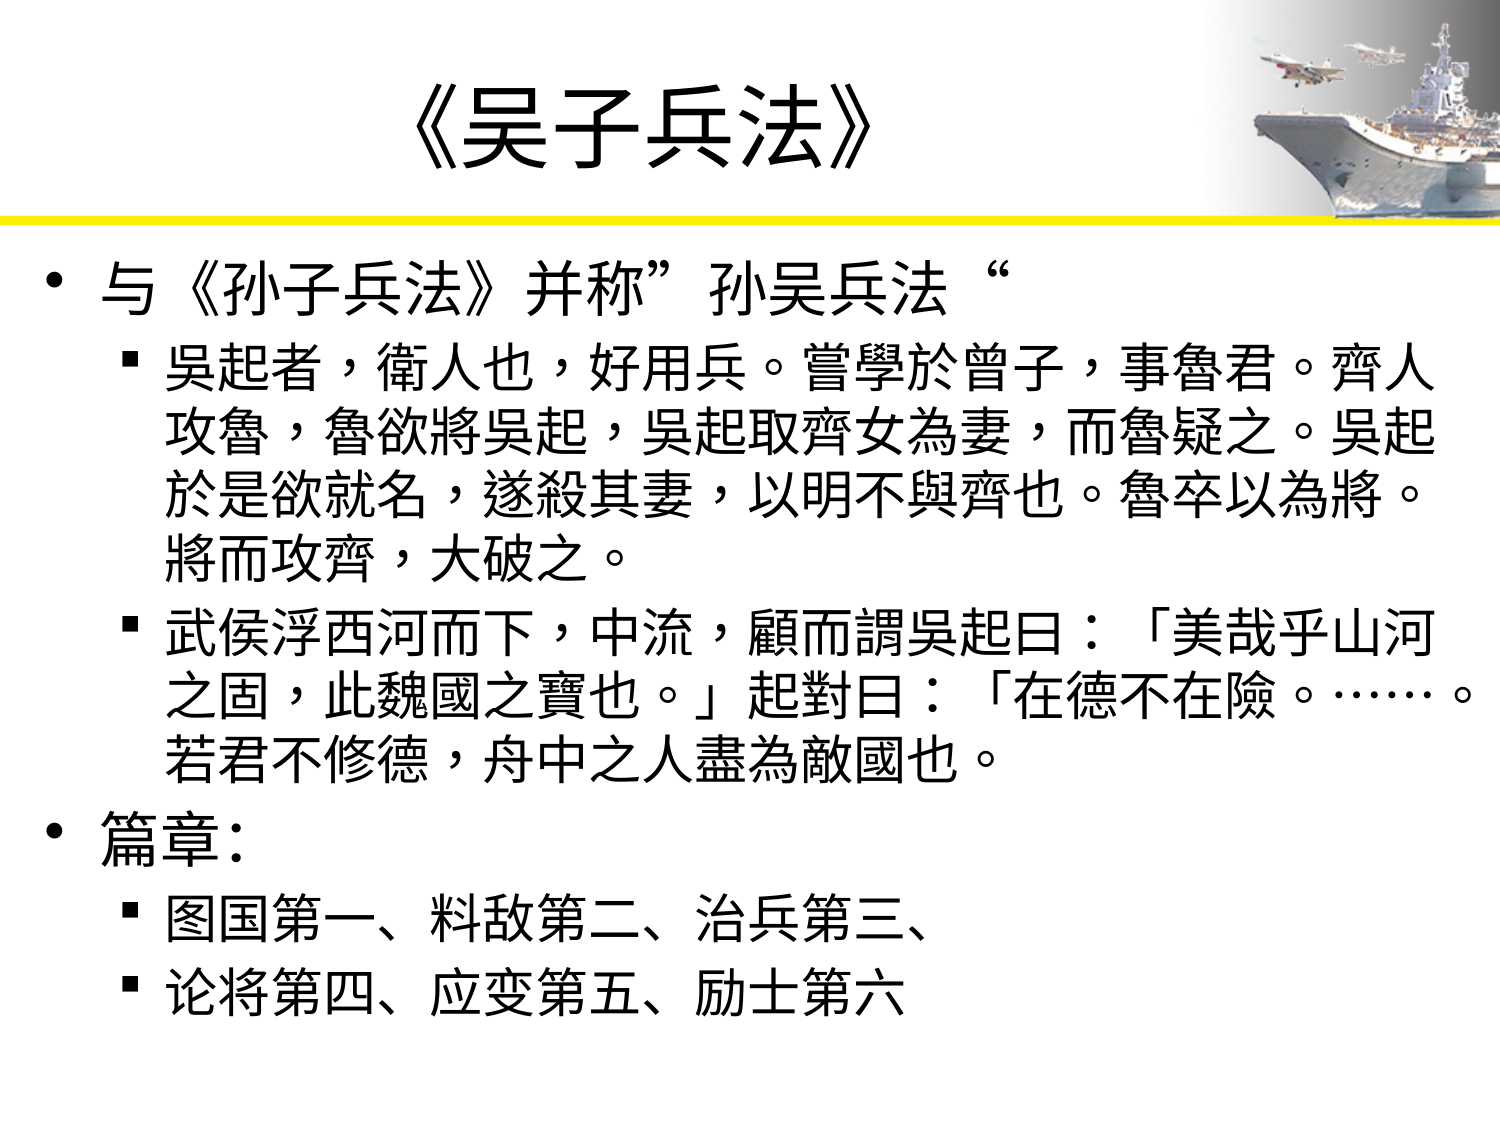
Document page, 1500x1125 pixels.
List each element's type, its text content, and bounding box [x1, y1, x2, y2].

picture [0, 0, 1500, 225]
title 《吴子兵法》 [29, 30, 1259, 219]
list 与《孙子兵法》并称”孙吴兵法“ 吳起者，衛人也，好用兵。嘗學於曾子，事魯君。齊人攻魯，魯欲將吳起，吳起取齊女為妻，而魯疑之。吳起於是欲就名，遂殺其妻，以明不與齊也。魯卒以為將。將而攻齊，大破之。 武侯浮西河而下，中流，顧而謂吳起曰：「美哉乎山河之固，此魏國之寶也。」起對曰：「在德不在險。……。若君不修德，舟中之人盡為敵國也。 篇章： 图国第一、料敌第二、治兵第三、 论将第四、应变第五、励士第六 [29, 243, 1460, 1036]
